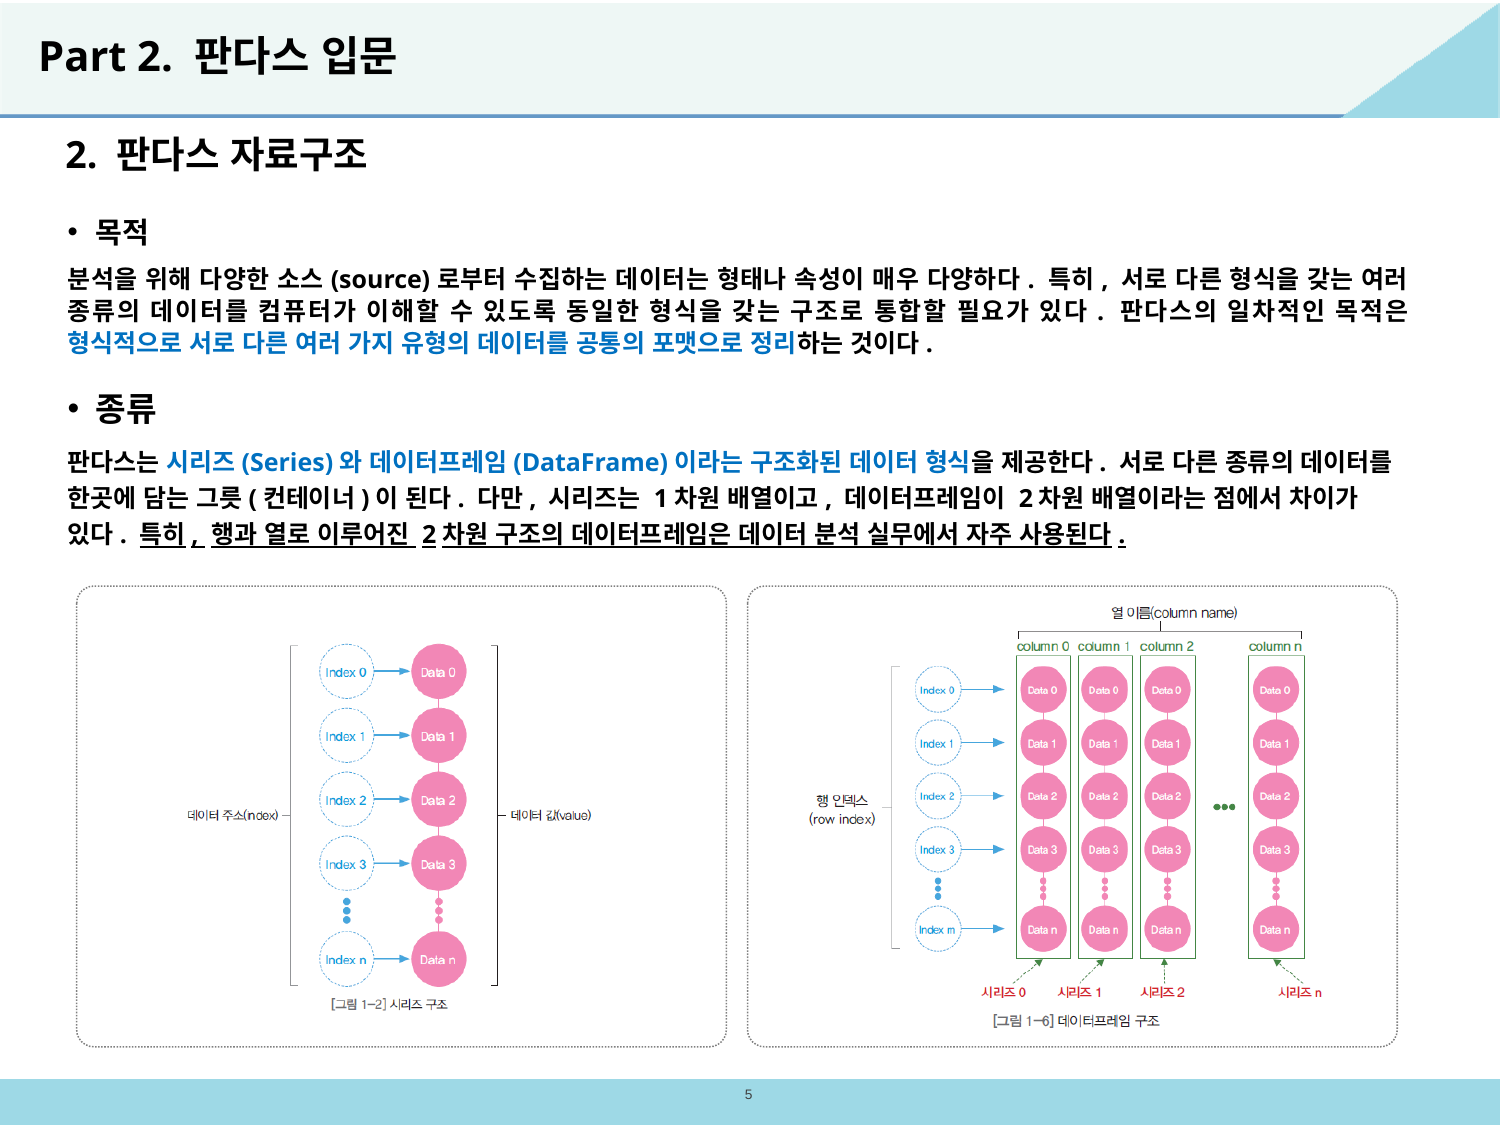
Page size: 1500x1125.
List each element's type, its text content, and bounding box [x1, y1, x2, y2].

text_box [745, 583, 785, 1049]
picture [785, 584, 1400, 1065]
text_box [74, 583, 729, 1049]
picture [138, 622, 647, 1024]
picture [0, 1079, 1500, 1125]
picture [0, 3, 1500, 118]
text_box 목적 분석을 위해 다양한 소스(source)로부터 수집하는 데이터는 형태나 속성이 매우 다양하다. 특히, 서로 다른 형식을 갖는 여러 종류의 데이터를 컴퓨터가 이해할 수 있도록 동일한 형식을 갖는 구조로 통합할 필요가 있다. 판다스의 일차적인 목적은 형식적으로 서로 다른 여러 가지 유형의 데이터를 공통의 포맷으로 정리하는 것이다. 종류 판다스는 시리즈(Series)와 데이터프레임(DataFrame)이라는 구조화된 데이터 형식을 제공한다. 서로 다른 종류의 데이터를 한곳에 담는 그릇(컨테이너)이 된다. 다만, 시리즈는 1차원 배열이고, 데이터프레임이 2차원 배열이라는 점에서 차이가 있다. 특히, 행과 열로 이루어진 2차원 구조의 데이터프레임은 데이터 분석 실무에서 자주 사용된다. [53, 199, 1424, 556]
text_box 2. 판다스 자료구조 [50, 123, 384, 184]
text_box Part 2. 판다스 입문 [23, 7, 1483, 102]
